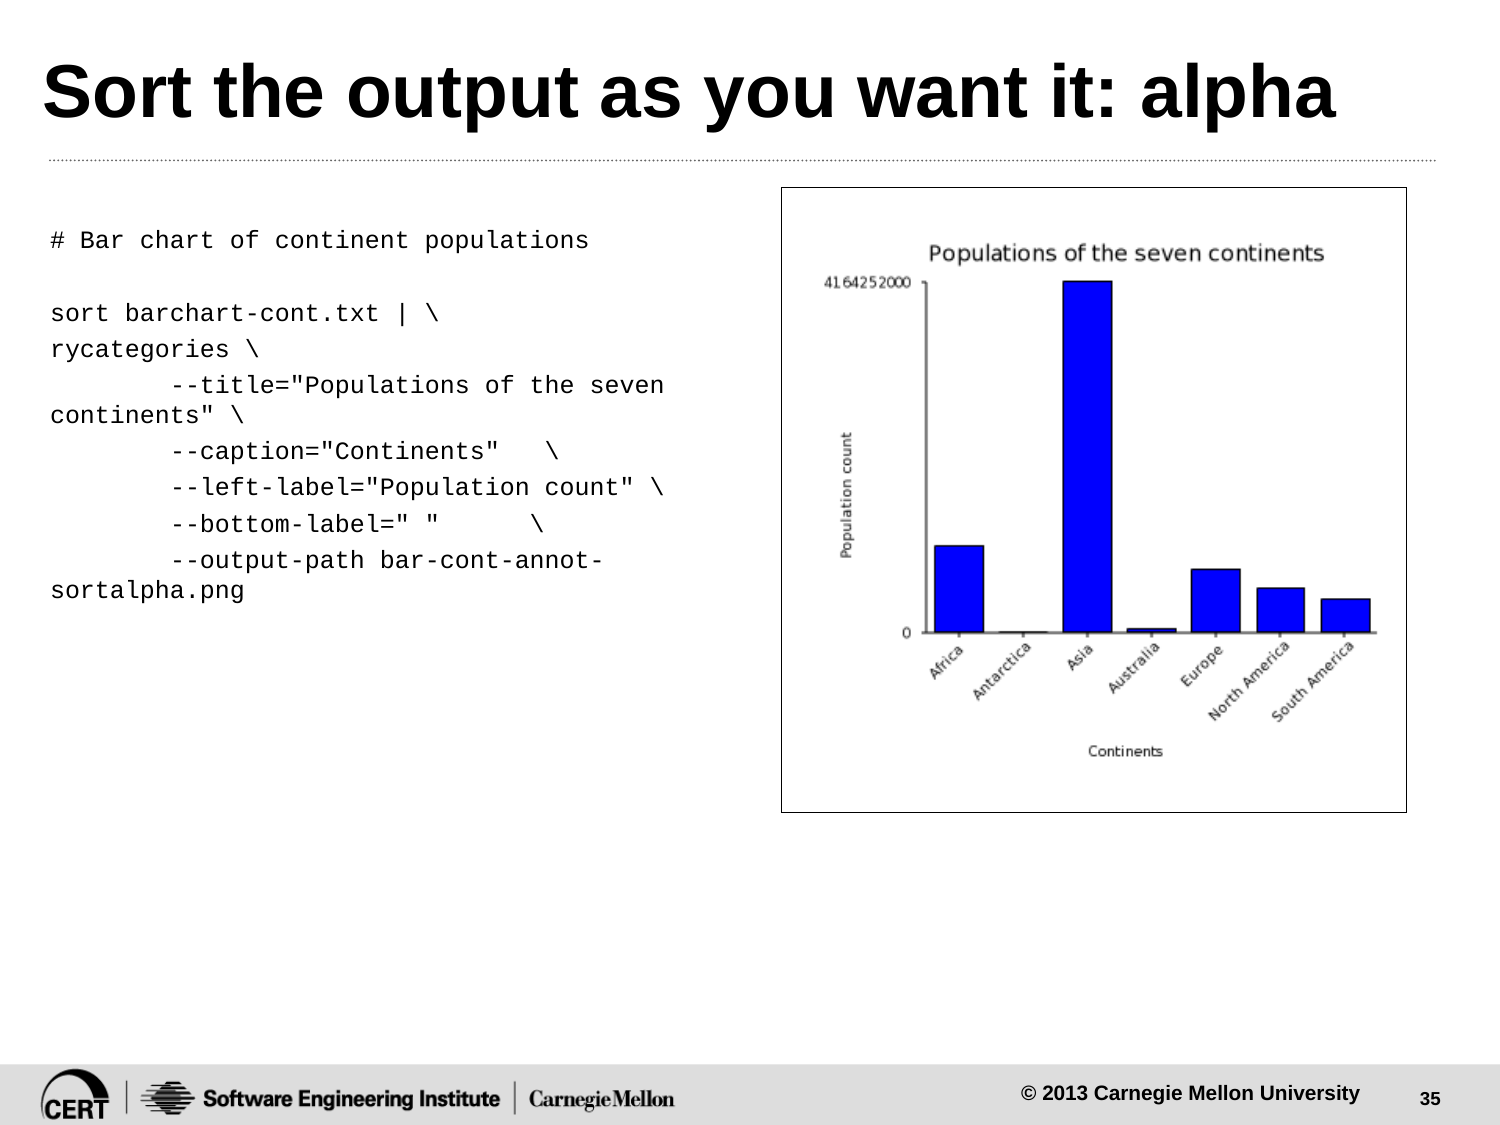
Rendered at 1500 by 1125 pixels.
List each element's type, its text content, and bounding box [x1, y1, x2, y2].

title Sort the output as you want it: alpha [42, 37, 1433, 155]
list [780, 187, 1407, 813]
list # Bar chart of continent populations sort barchart-cont.txt | \ rycategories \ --title="Populations of the seven continents" \ --caption="Continents" \ --left-label="Population count" \ --bottom-label=" " \ --output-path bar-cont-annot-sortalpha.png [50, 187, 732, 1025]
picture [24, 1065, 688, 1125]
